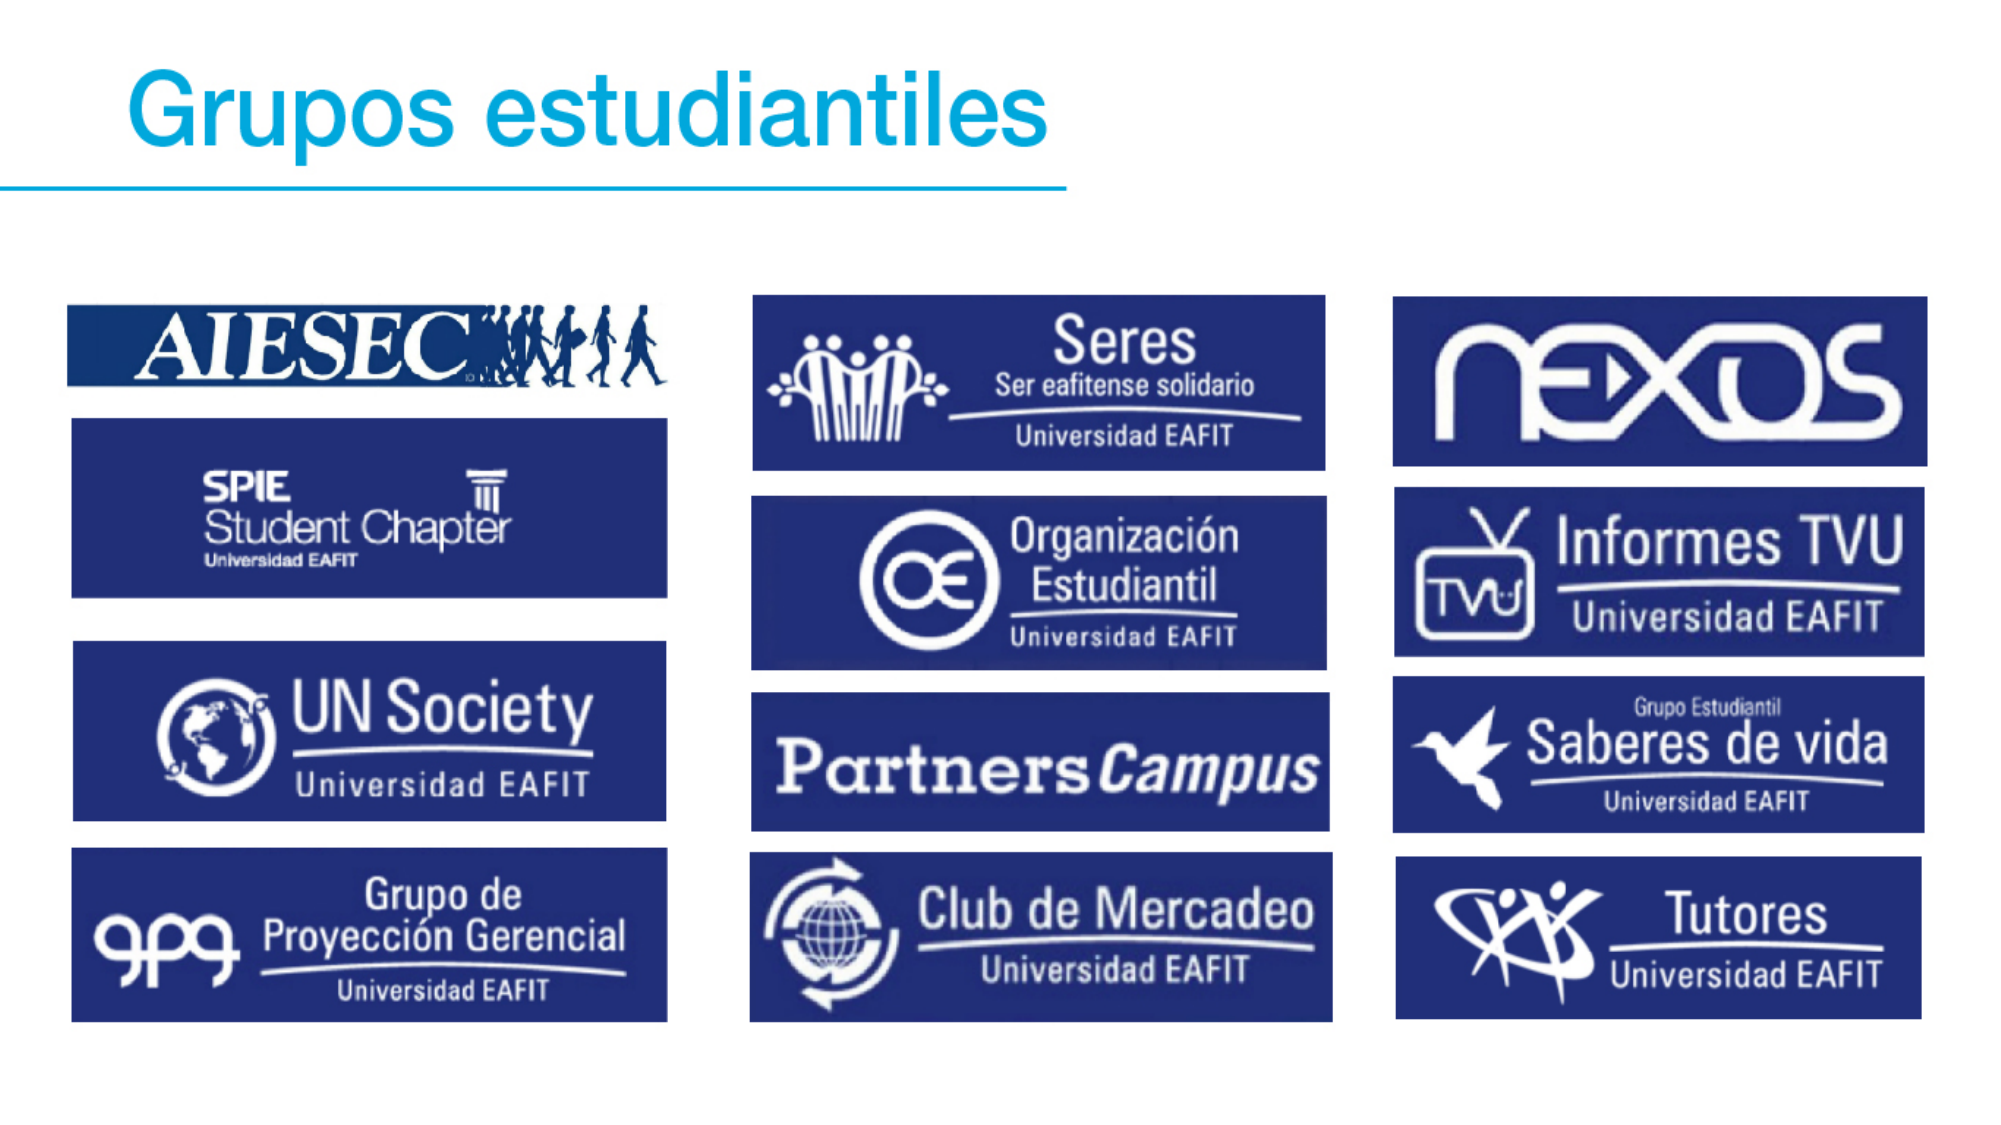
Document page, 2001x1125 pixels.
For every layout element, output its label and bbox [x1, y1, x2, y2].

list [0, 0, 2000, 1125]
